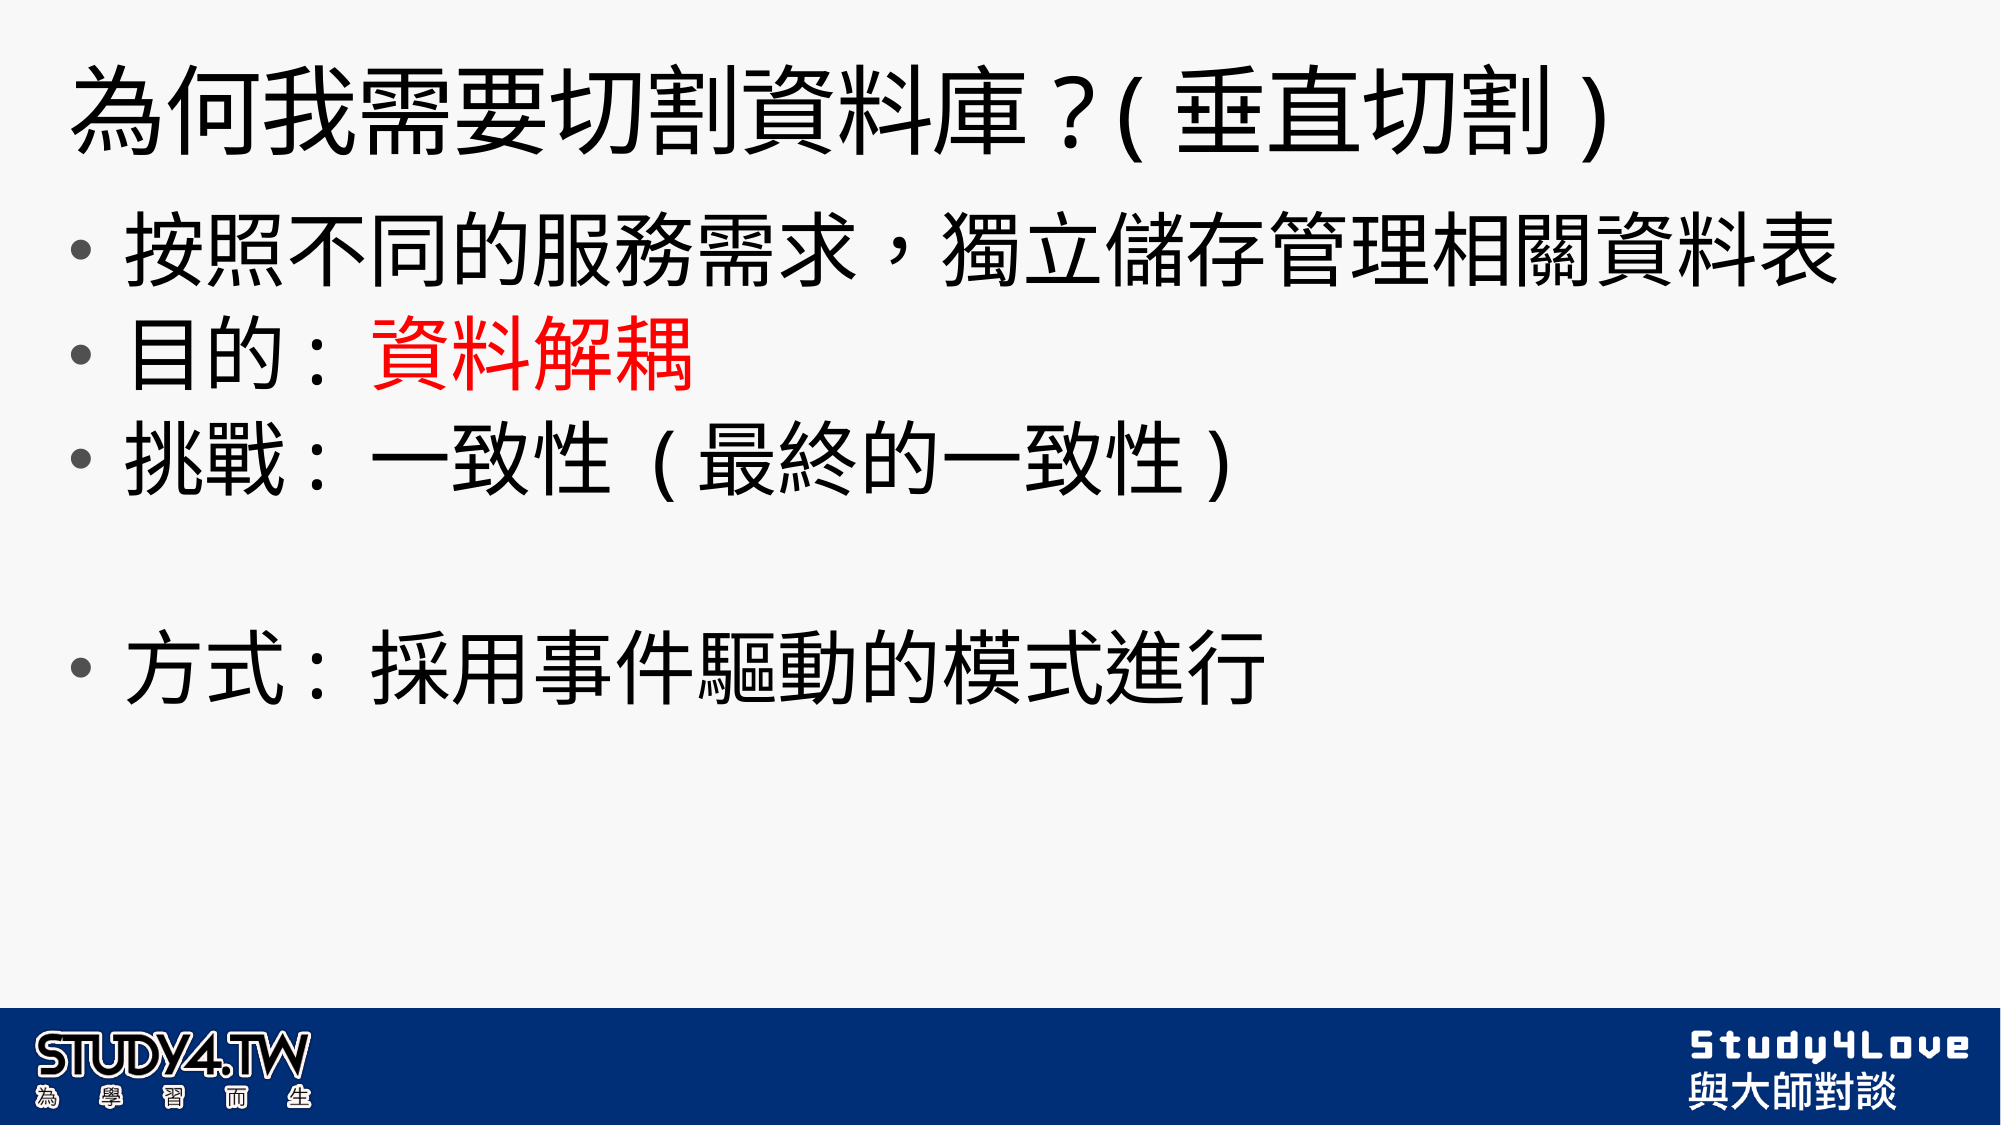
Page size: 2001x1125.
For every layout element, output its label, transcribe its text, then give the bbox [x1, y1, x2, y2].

list 按照不同的服務需求，獨立儲存管理相關資料表 目的: 資料解耦 挑戰: 一致性 (最終的一致性) 方式: 採用事件驅動的模式進行 [44, 196, 1956, 750]
title 為何我需要切割資料庫? (垂直切割) [44, 47, 1957, 196]
picture [1678, 1017, 1975, 1121]
picture [25, 1018, 322, 1115]
